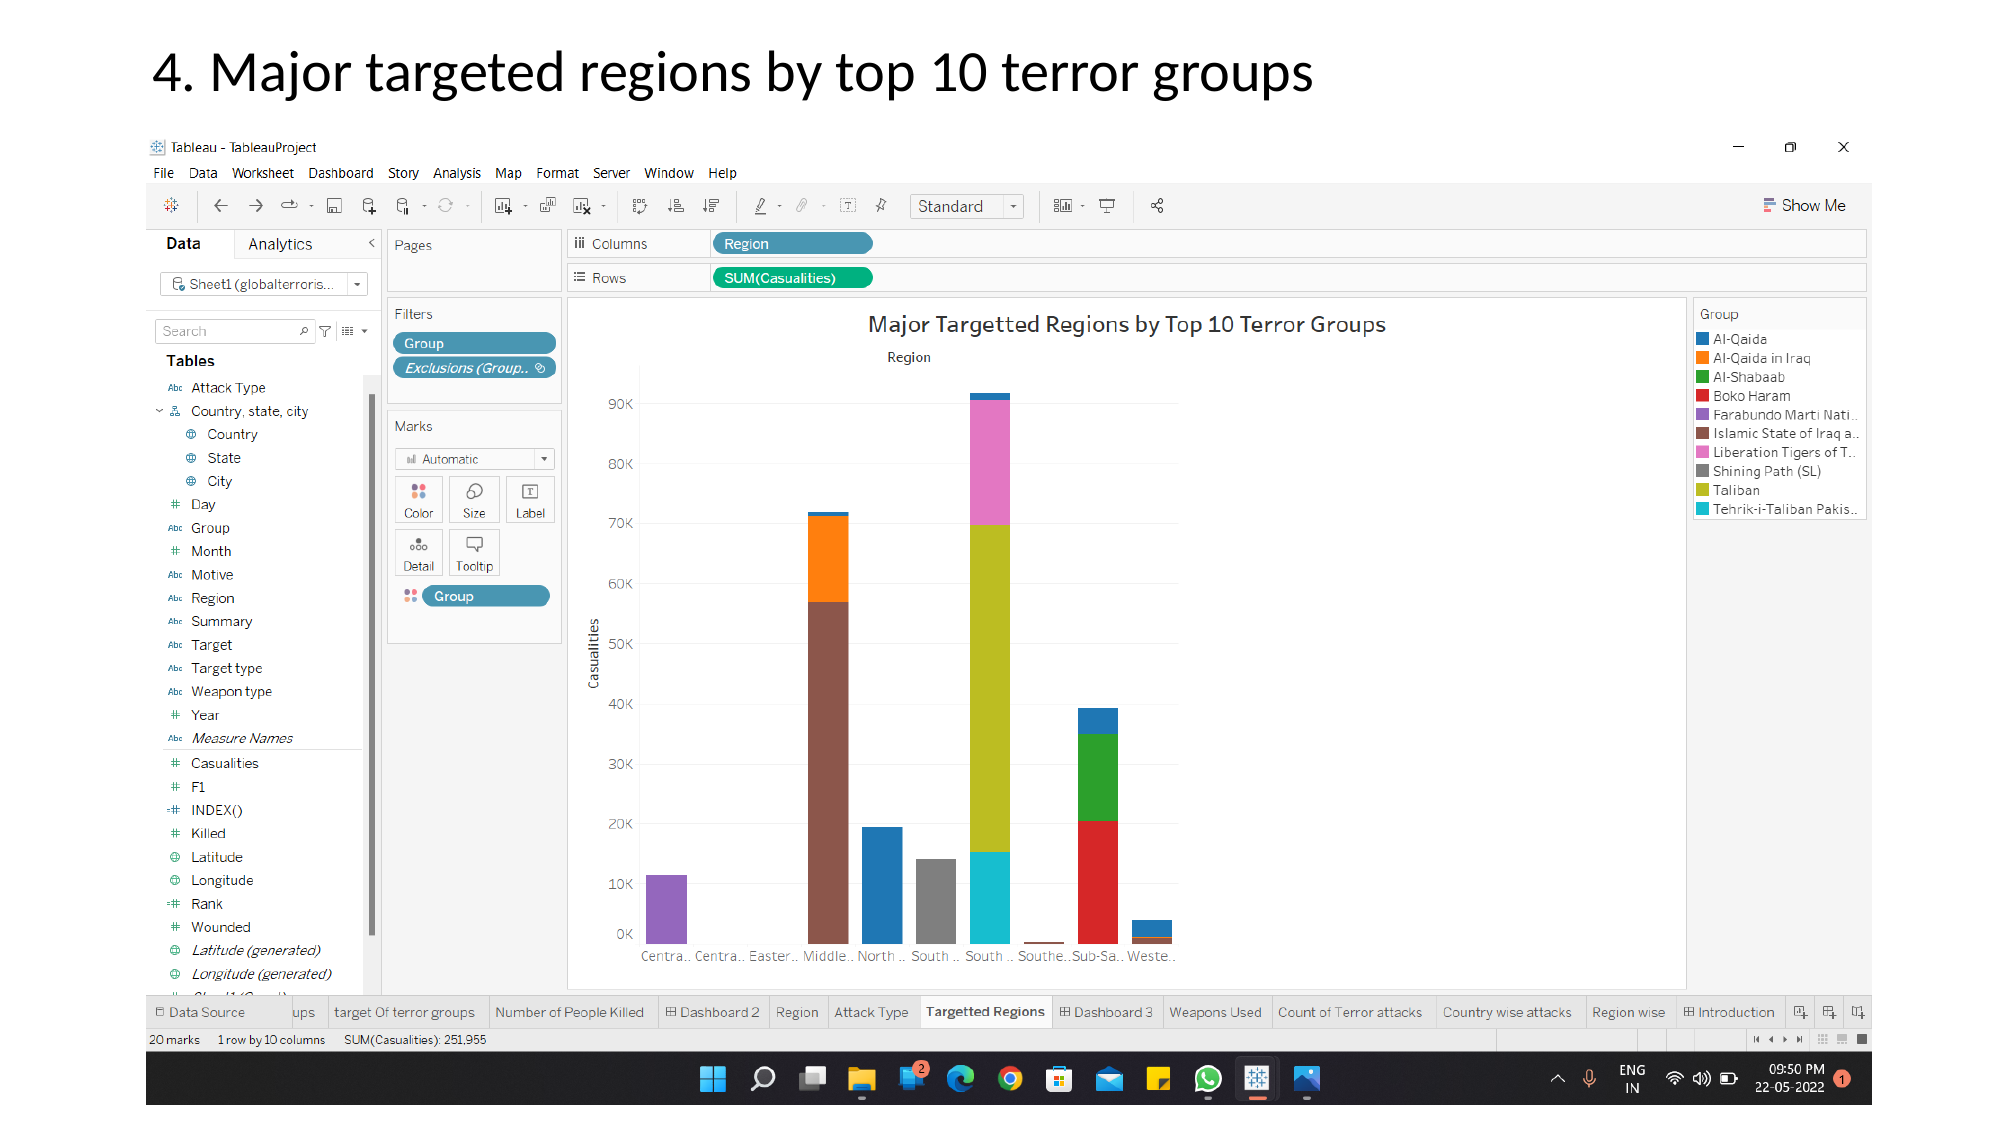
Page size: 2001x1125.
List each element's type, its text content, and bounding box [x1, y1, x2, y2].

title 4. Major targeted regions by top 10 terror groups [137, 20, 1863, 124]
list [146, 134, 1872, 1105]
